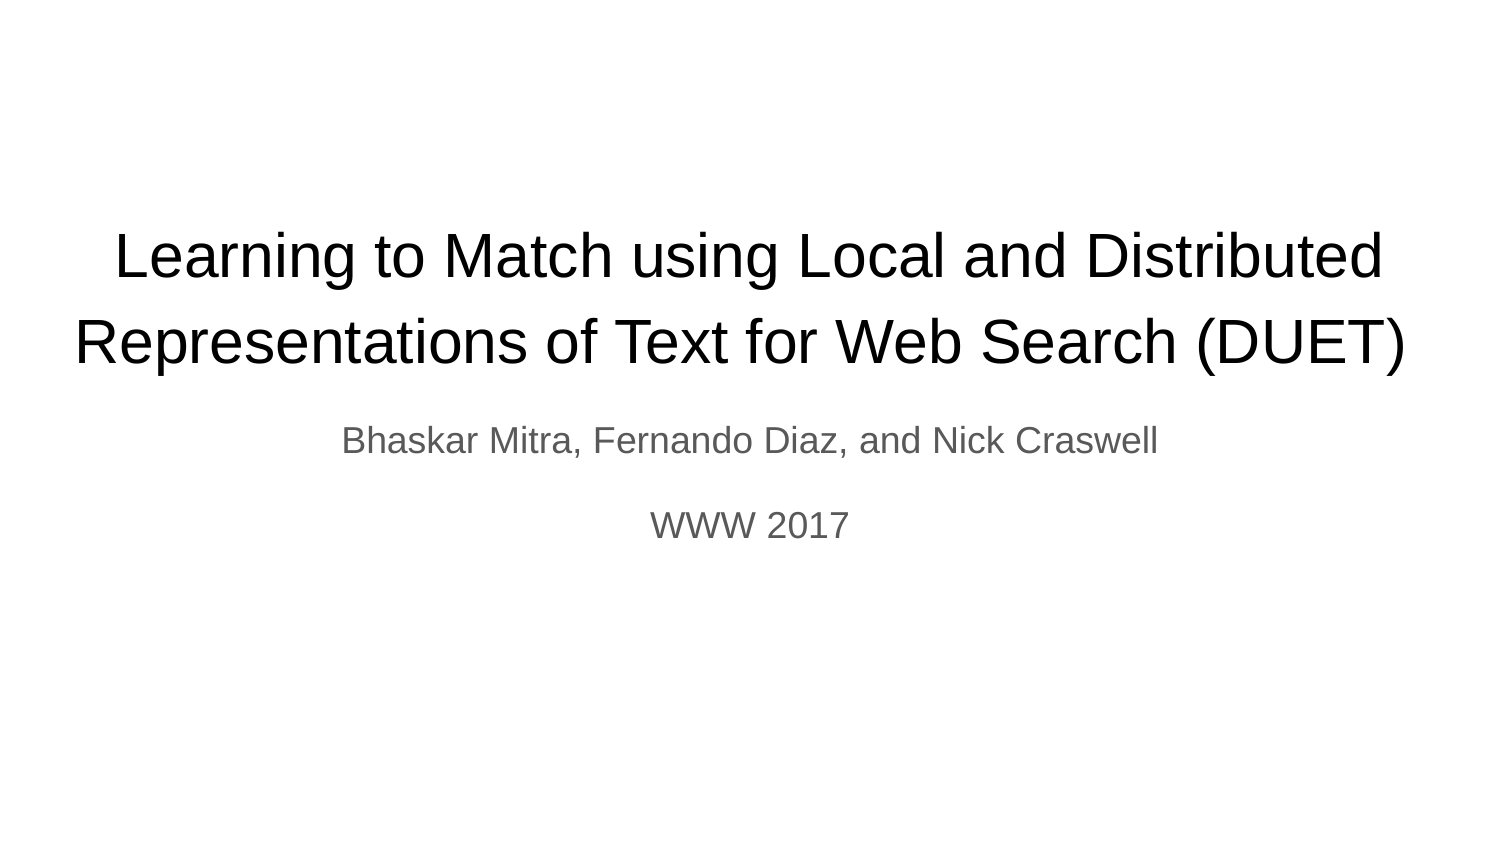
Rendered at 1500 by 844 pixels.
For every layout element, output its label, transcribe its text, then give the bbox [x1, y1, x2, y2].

list Learning to Match using Local and Distributed Representations of Text for Web Search (DUET) Bhaskar Mitra, Fernando Diaz, and Nick Craswell WWW 2017 [51, 189, 1449, 781]
